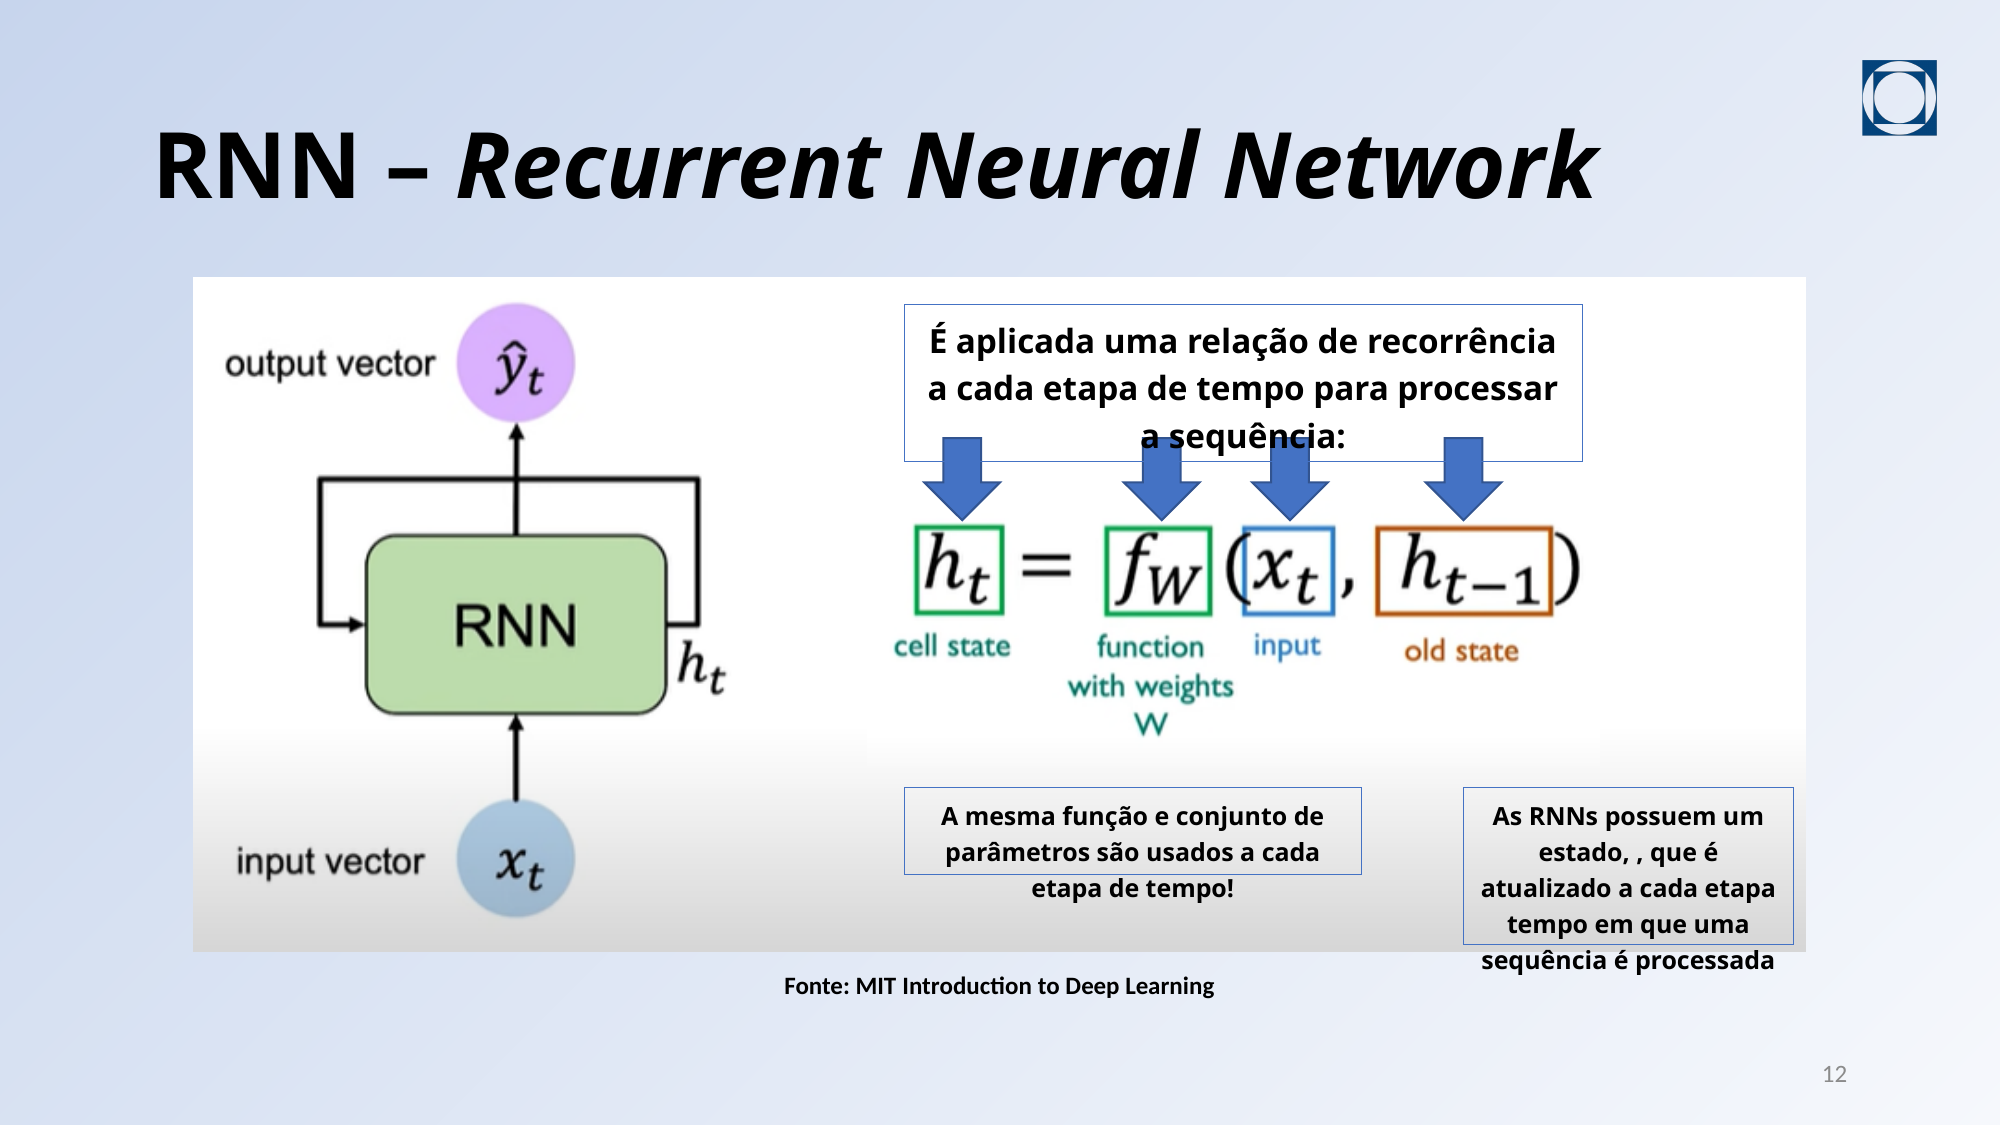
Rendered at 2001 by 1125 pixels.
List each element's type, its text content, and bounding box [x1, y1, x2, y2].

text_box Fonte: MIT Introduction to Deep Learning [193, 961, 1806, 1007]
slide_number 12 [1412, 1042, 1863, 1103]
title RNN – Recurrent Neural Network [137, 59, 1863, 278]
picture [193, 277, 1806, 953]
picture [1862, 59, 1939, 137]
